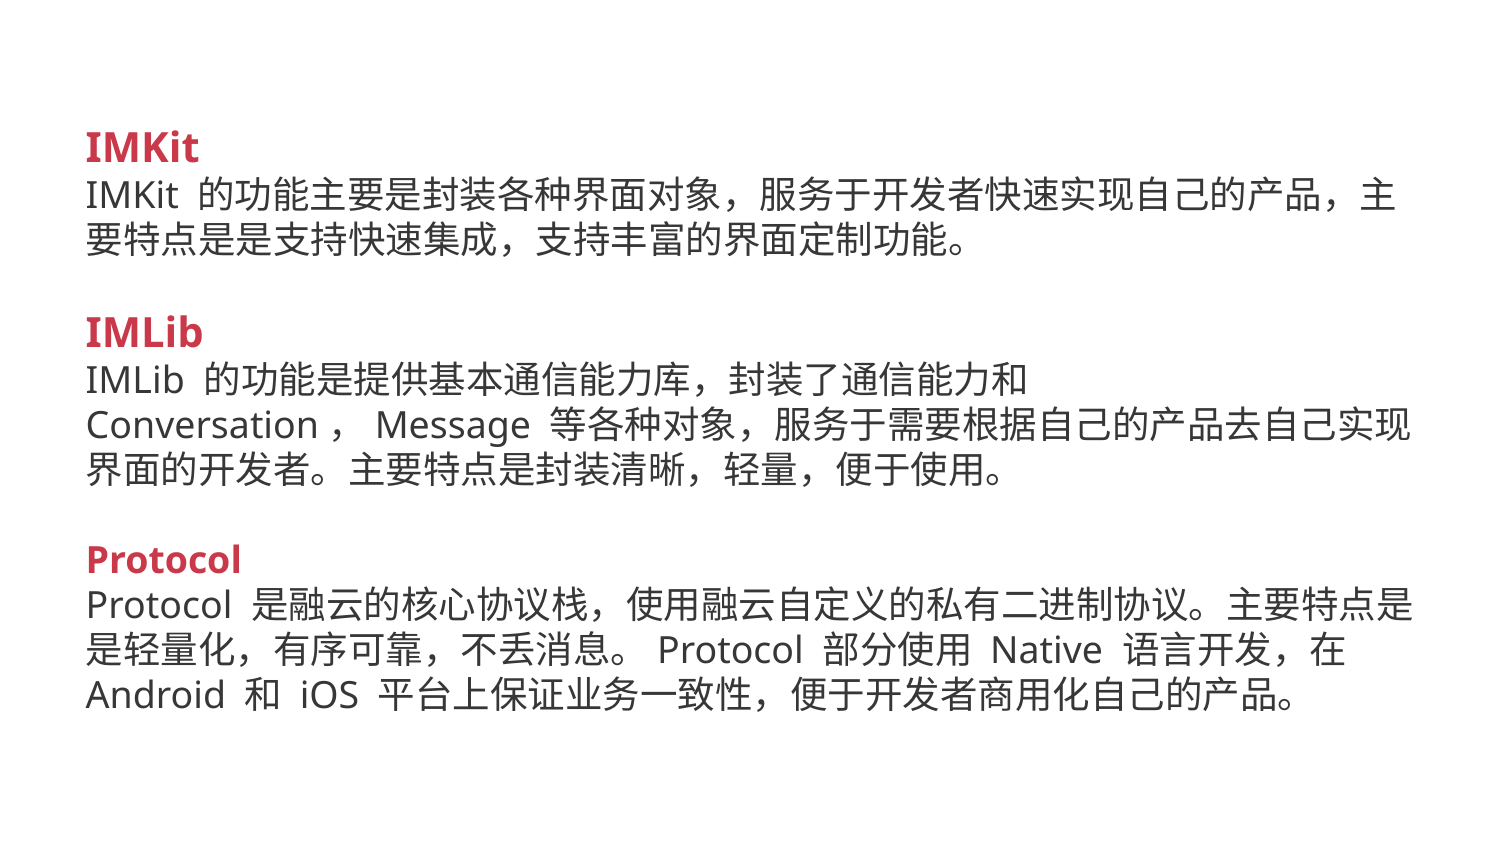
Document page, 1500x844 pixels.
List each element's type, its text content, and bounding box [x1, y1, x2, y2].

text_box IMKit IMKit 的功能主要是封装各种界面对象，服务于开发者快速实现自己的产品，主要特点是是支持快速集成，支持丰富的界面定制功能。 IMLib IMLib 的功能是提供基本通信能力库，封装了通信能力和 Conversation，Message 等各种对象，服务于需要根据自己的产品去自己实现界面的开发者。主要特点是封装清晰，轻量，便于使用。 Protocol Protocol 是融云的核心协议栈，使用融云自定义的私有二进制协议。主要特点是是轻量化，有序可靠，不丢消息。Protocol 部分使用 Native 语言开发，在 Android 和 iOS 平台上保证业务一致性，便于开发者商用化自己的产品。 [70, 113, 1430, 724]
